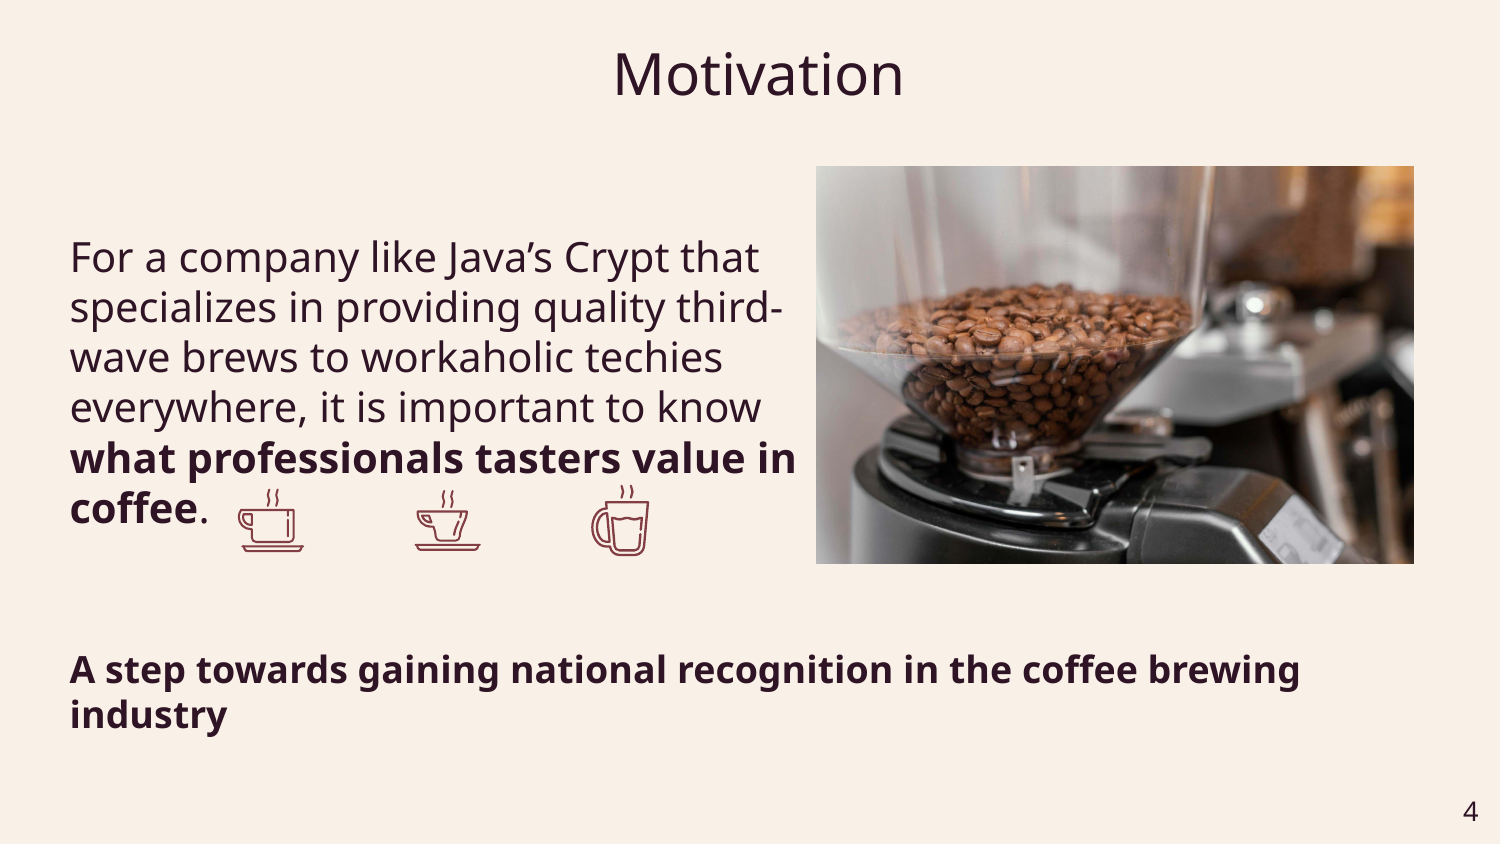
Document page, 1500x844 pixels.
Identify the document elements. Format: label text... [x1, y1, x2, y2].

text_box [590, 484, 650, 557]
list For a company like Java’s Crypt that specializes in providing quality third-wave brews to workaholic techies everywhere, it is important to know what professionals tasters value in coffee. [54, 216, 810, 564]
slide_number ‹#› [1403, 779, 1494, 844]
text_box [414, 489, 482, 552]
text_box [237, 488, 305, 553]
title Motivation [127, 21, 1392, 116]
list A step towards gaining national recognition in the coffee brewing industry [54, 631, 1464, 771]
picture [815, 166, 1414, 565]
